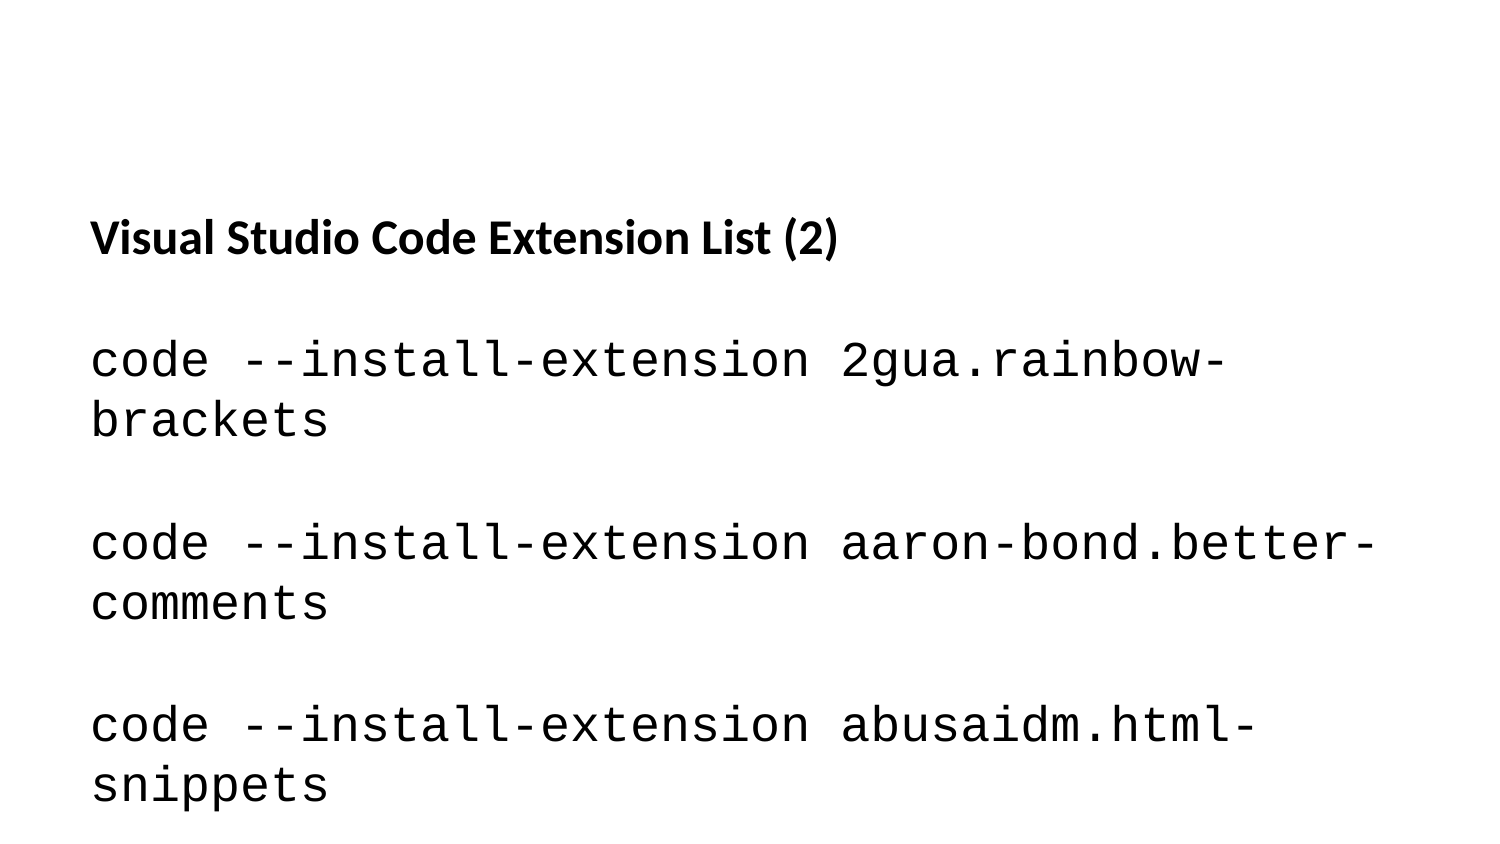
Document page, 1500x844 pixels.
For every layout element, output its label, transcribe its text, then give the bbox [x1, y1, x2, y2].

list Visual Studio Code Extension List (2) code --install-extension 2gua.rainbow-brackets code --install-extension aaron-bond.better-comments code --install-extension abusaidm.html-snippets code --install-extension ACharLuk.easy-cpp-projects code --install-extension chris-noring.node-snippets code --install-extension cschlosser.doxdocgen code --install-extension csholmq.excel-to-markdown-table code --install-extension DaChuiOpenSource.FreeMind code --install-extension dannysteenman.cloudformation-yaml-snippets code --install-extension Dart-Code.dart-code code --install-extension Dart-Code.flutter code --install-extension digized.umple code --install-extension DotJoshJohnson.xml code --install-extension DougFinke.vscode-pandoc code --install-extension dzhavat.bracket-pair-toggler code --install-extension esbenp.prettier-vscode code --install-extension formulahendry.dotnet code --install-extension franneck94.c-cpp-runner code --install-extension gcc. [75, 196, 1425, 754]
